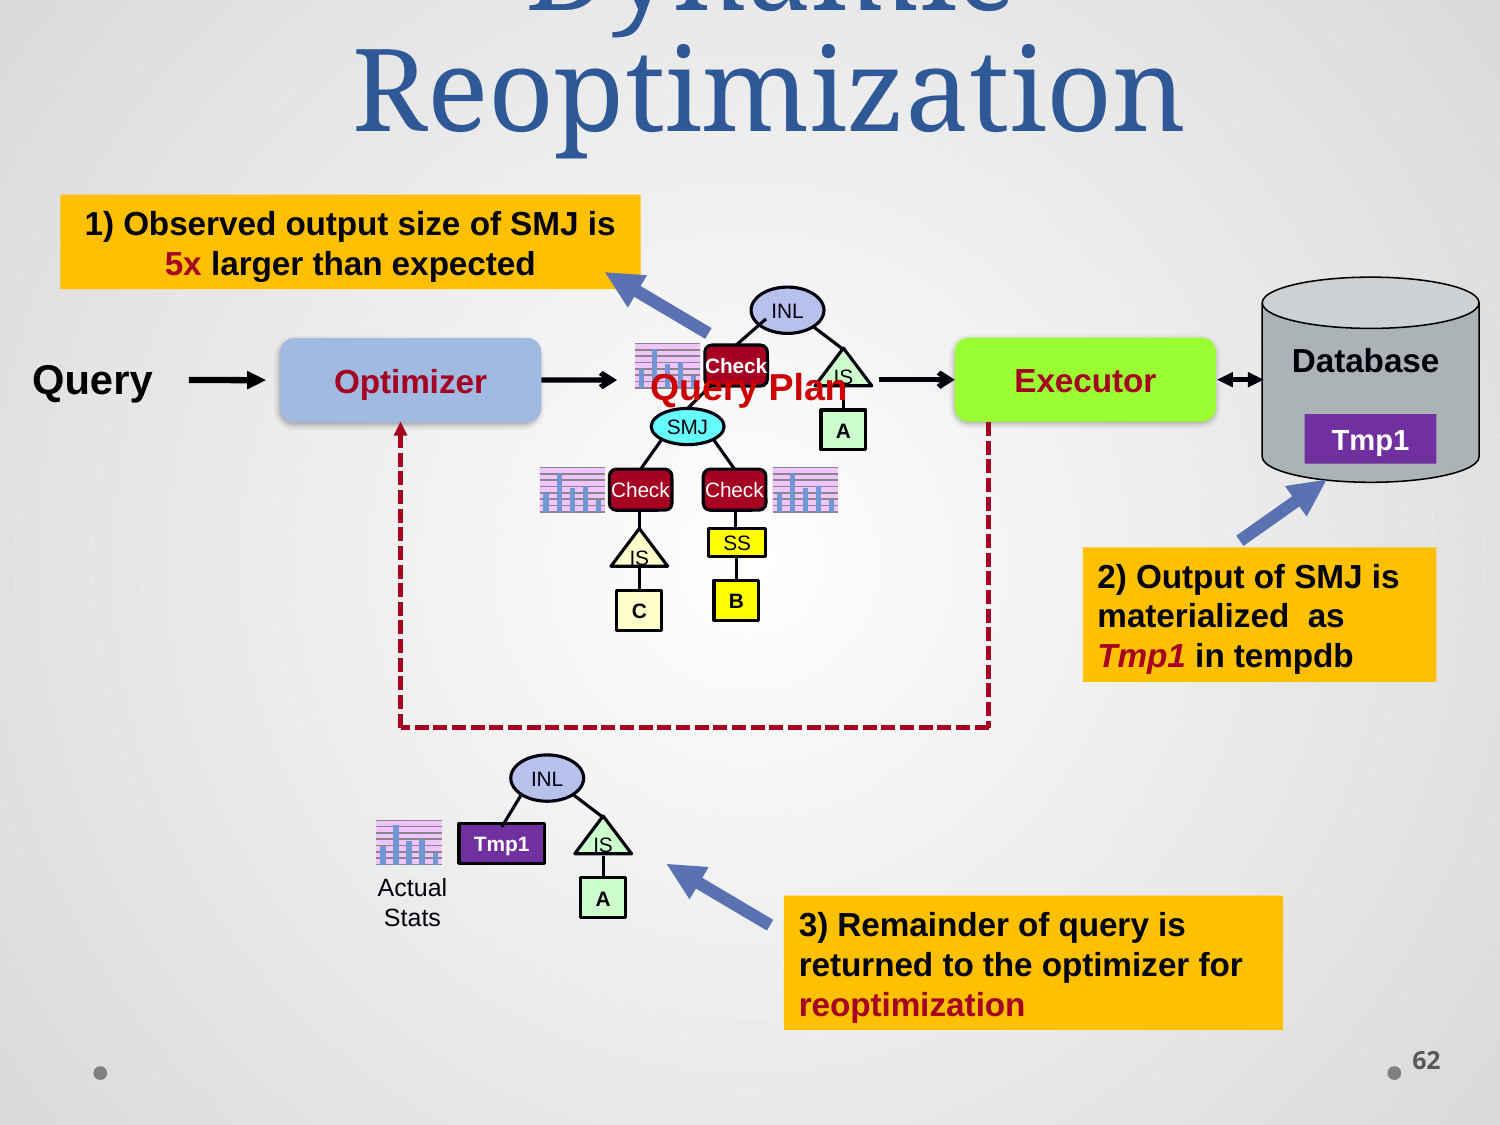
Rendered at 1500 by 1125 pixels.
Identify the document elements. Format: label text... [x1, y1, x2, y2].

text_box 1) Observed output size of SMJ is 5x larger than expected [60, 194, 641, 290]
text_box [334, 754, 632, 940]
text_box 3) Remainder of query is returned to the optimizer for reoptimization [783, 895, 1284, 1030]
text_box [1239, 479, 1327, 542]
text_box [666, 863, 771, 926]
slide_number 62 [1407, 1031, 1500, 1092]
text_box Tmp1 [1304, 414, 1437, 464]
text_box Optimizer [280, 338, 530, 423]
text_box Query [17, 345, 189, 410]
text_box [400, 421, 989, 729]
text_box 2) Output of SMJ is materialized as Tmp1 in tempdb [1082, 547, 1437, 682]
text_box Database [1277, 331, 1469, 386]
title Dynamic Reoptimization [84, 49, 1455, 163]
text_box [1262, 277, 1480, 483]
text_box [189, 373, 266, 387]
text_box Executor [954, 337, 1216, 422]
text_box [604, 272, 709, 334]
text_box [536, 286, 873, 420]
